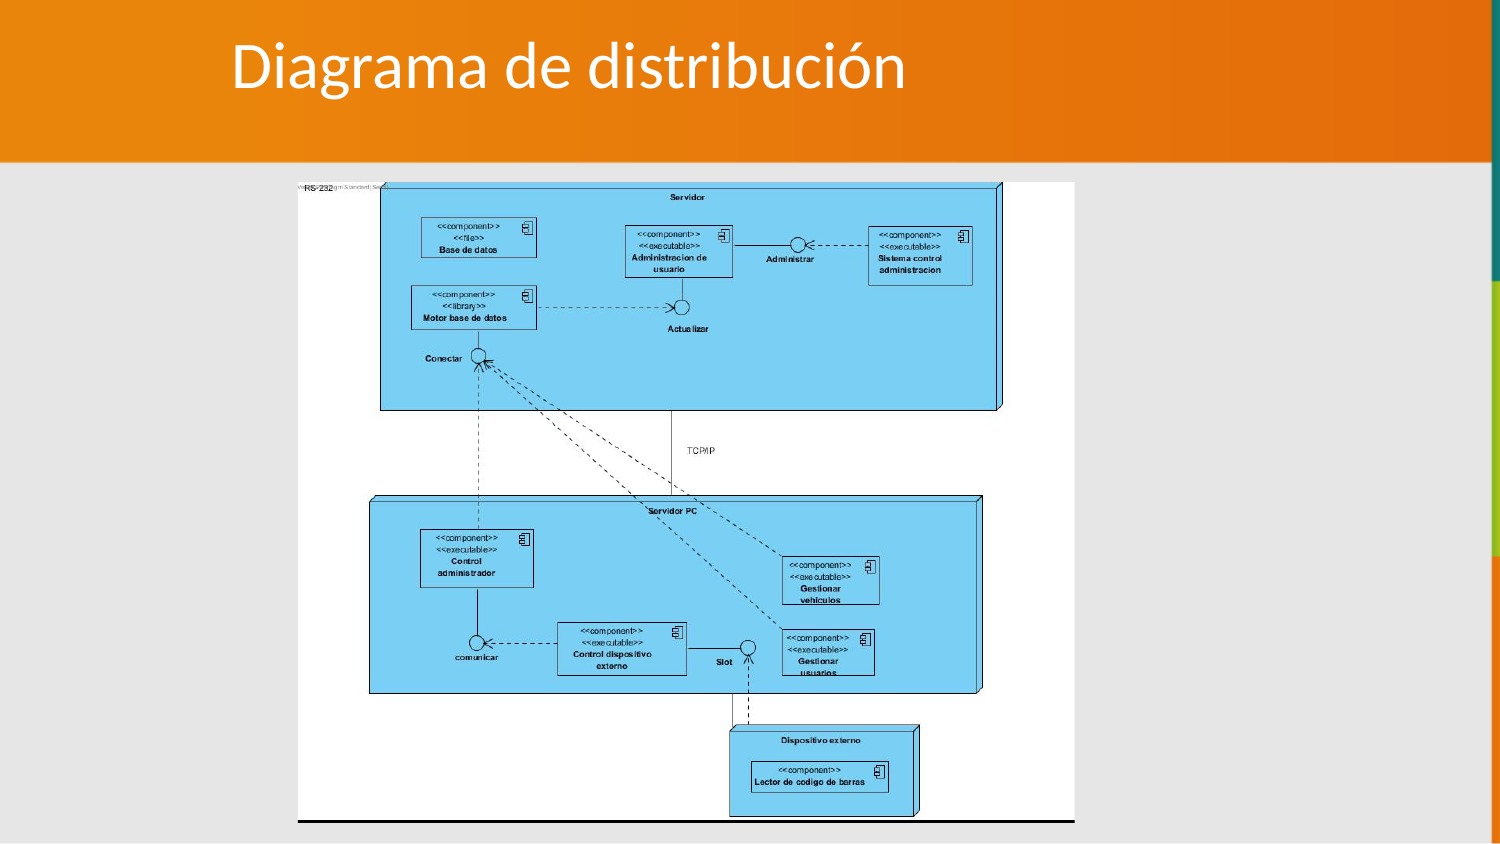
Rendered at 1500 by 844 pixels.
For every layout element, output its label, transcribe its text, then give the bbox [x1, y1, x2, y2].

picture [0, 0, 1500, 844]
text_box Diagrama de distribución [216, 14, 924, 110]
